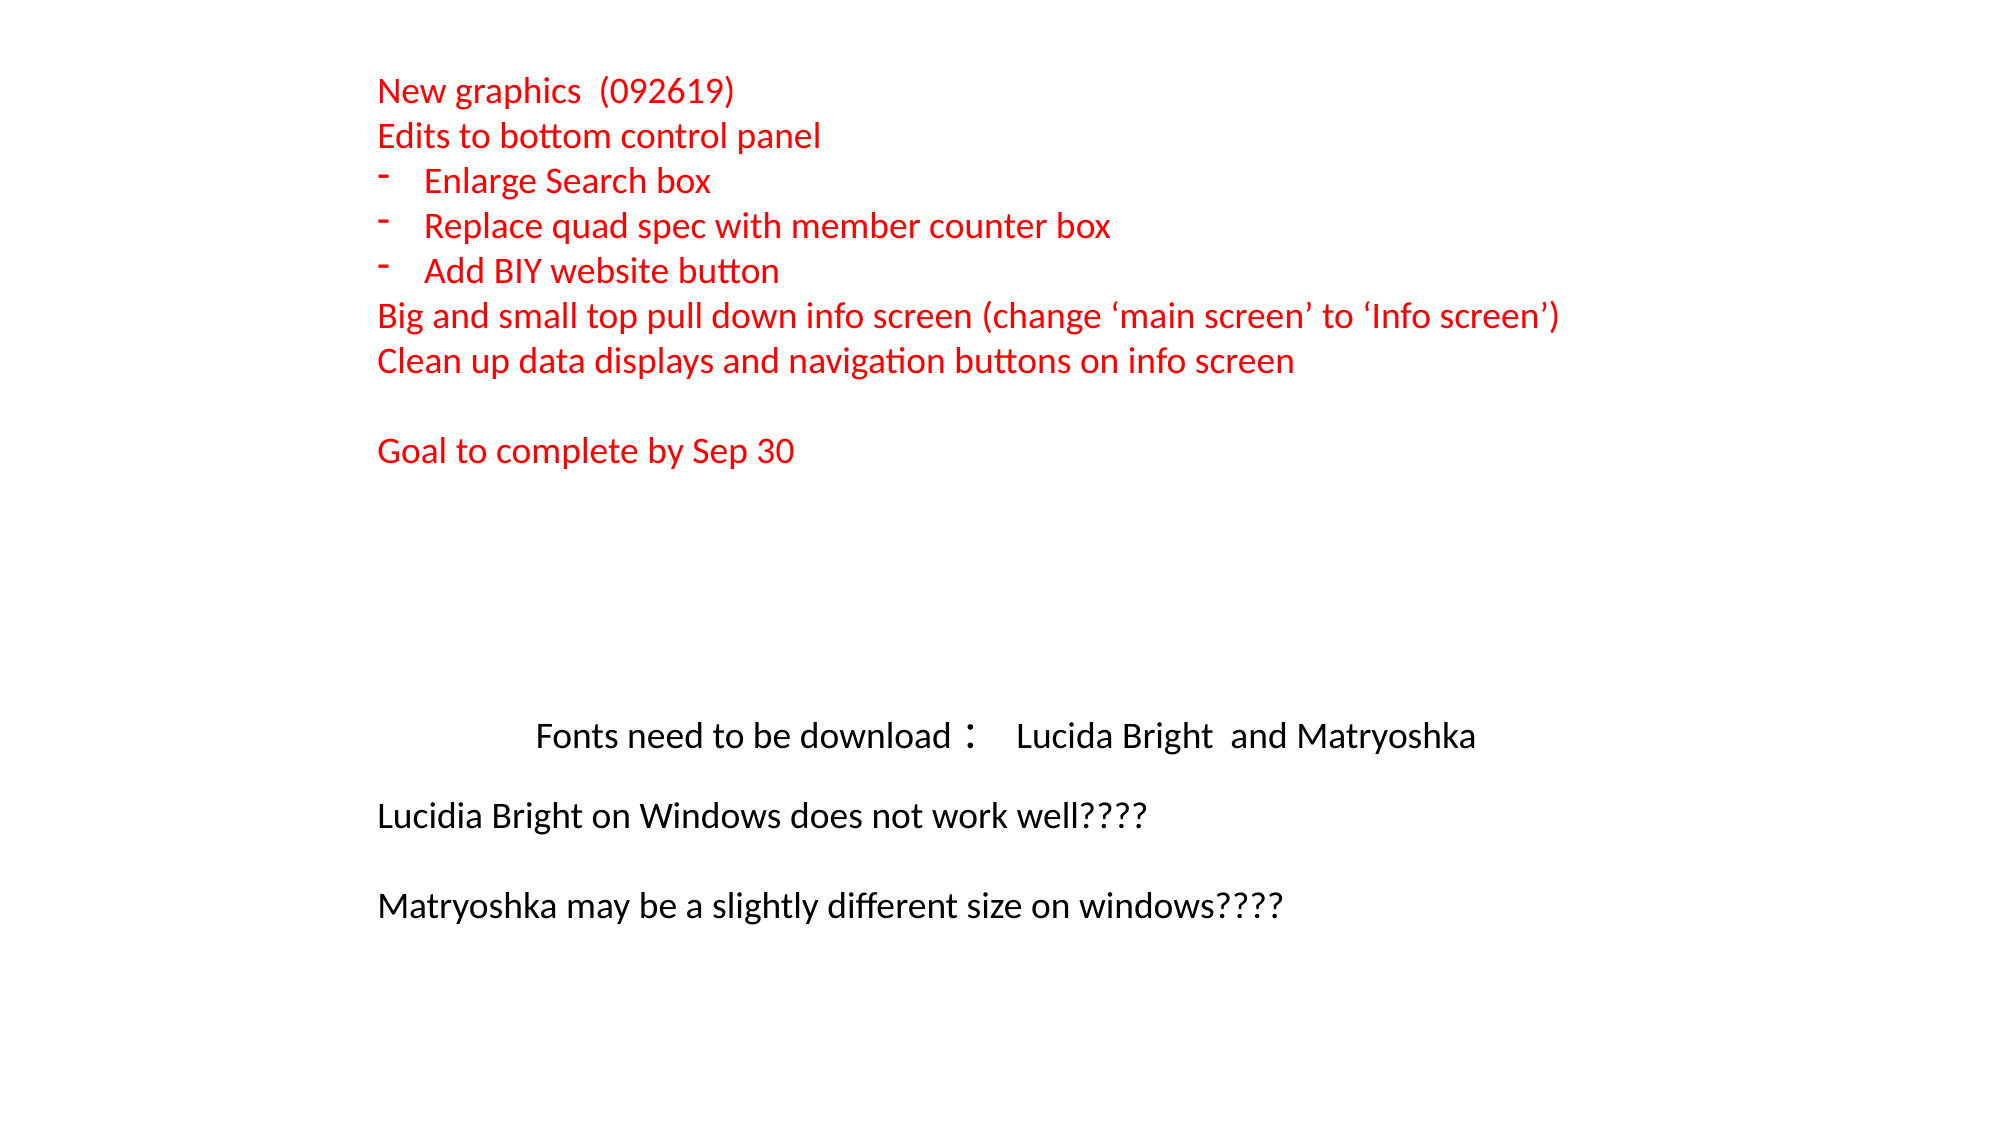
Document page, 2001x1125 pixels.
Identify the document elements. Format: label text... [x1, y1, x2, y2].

text_box Fonts need to be download： Lucida Bright and Matryoshka [520, 703, 1646, 764]
text_box Lucidia Bright on Windows does not work well???? Matryoshka may be a slightly different size on windows???? [362, 783, 1686, 979]
text_box New graphics (092619) Edits to bottom control panel Enlarge Search box Replace quad spec with member counter box Add BIY website button Big and small top pull down info screen (change ‘main screen’ to ‘Info screen’) Clean up data displays and navigation buttons on info screen Goal to complete by Sep 30 [362, 58, 1686, 524]
